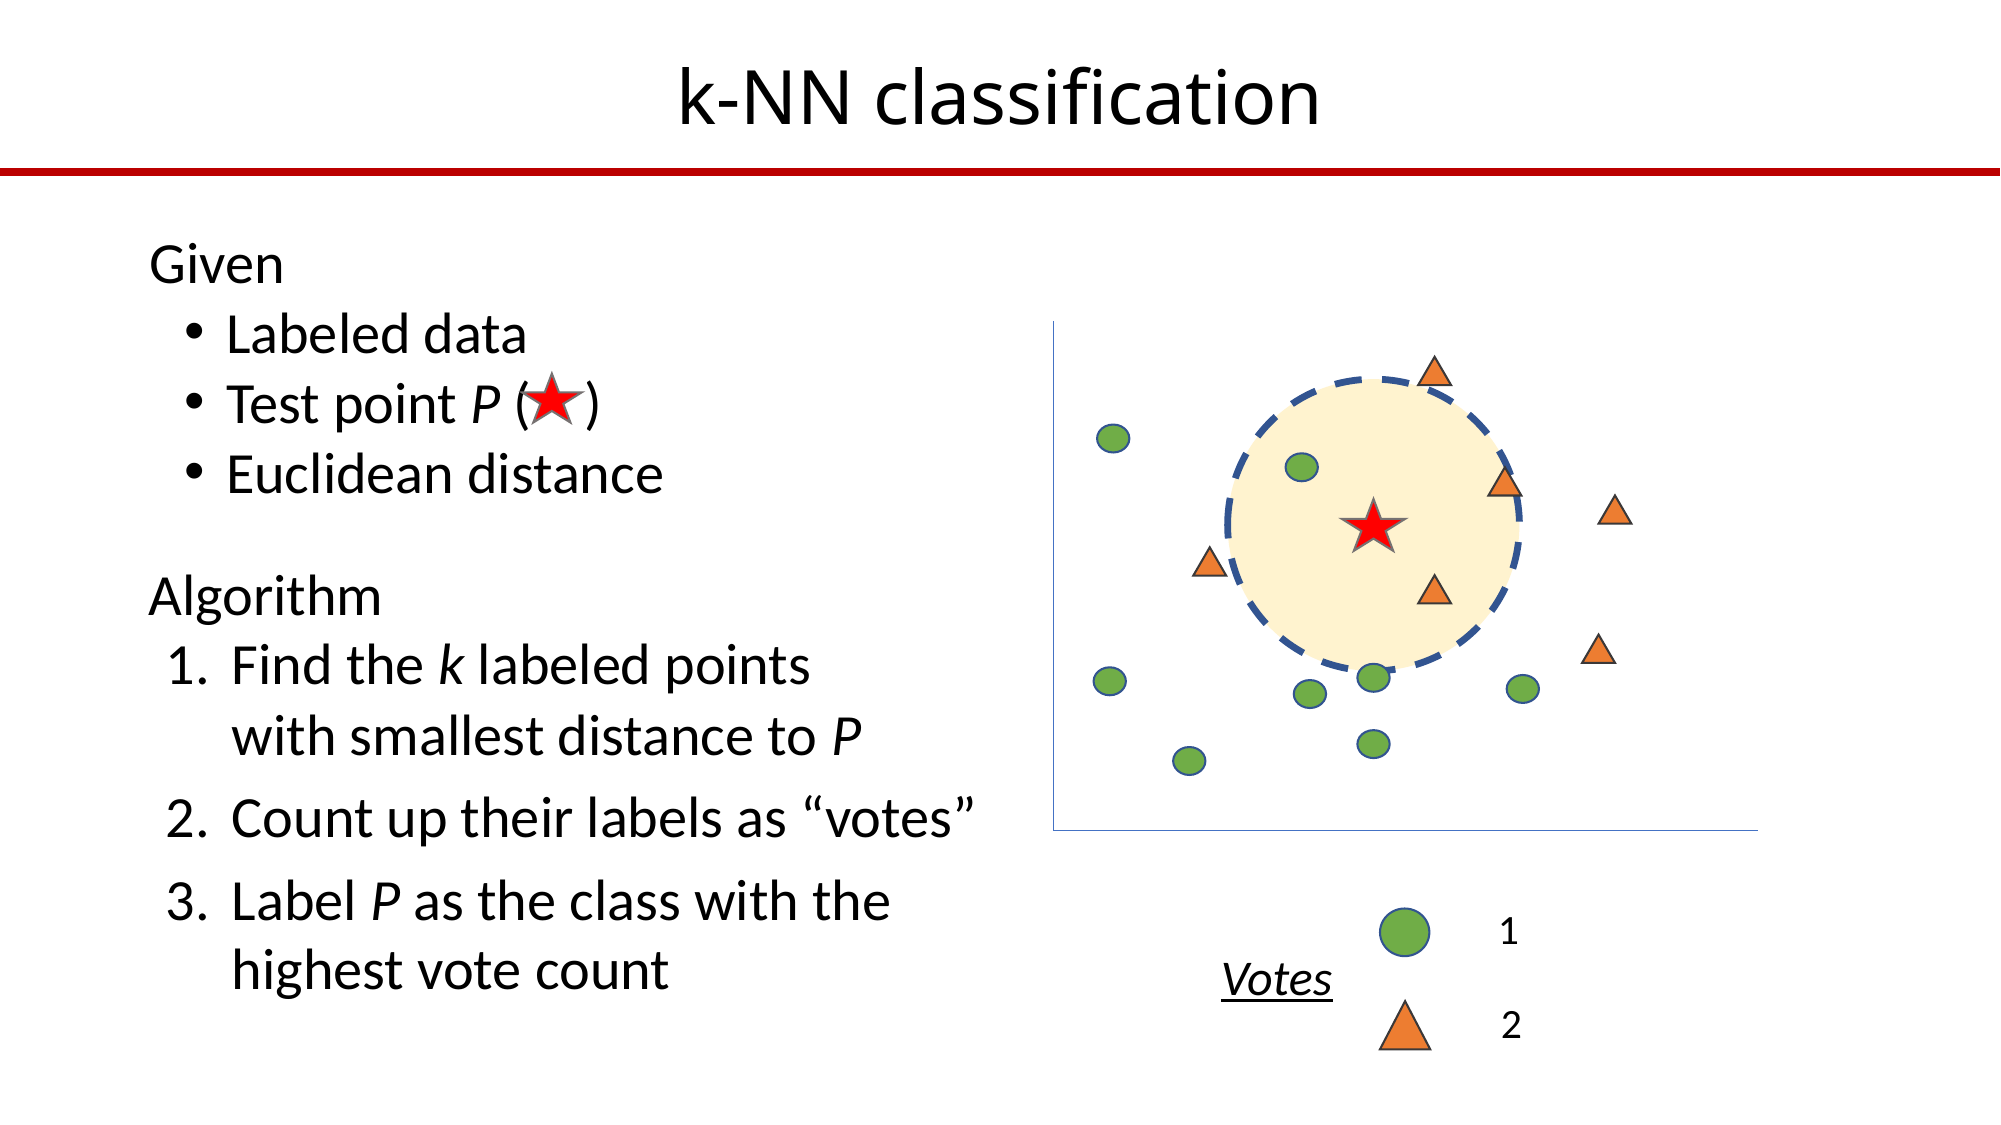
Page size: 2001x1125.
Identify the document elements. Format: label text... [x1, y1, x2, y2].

text_box [1580, 632, 1617, 664]
text_box [1226, 378, 1521, 672]
text_box Votes [1206, 938, 1348, 1013]
text_box [1292, 679, 1328, 710]
text_box [1356, 729, 1391, 760]
text_box [1416, 354, 1453, 387]
text_box Algorithm Find the k labeled points with smallest distance to P Count up their labels as “votes” Label P as the class with the highest vote count [130, 549, 1013, 1009]
text_box [1596, 493, 1634, 525]
text_box [1378, 907, 1431, 958]
text_box [1191, 545, 1228, 577]
text_box 2 [1486, 989, 1538, 1054]
text_box [1284, 452, 1319, 483]
text_box [1096, 423, 1131, 454]
text_box [1356, 662, 1391, 693]
text_box [1378, 998, 1432, 1051]
text_box [1505, 673, 1541, 704]
text_box [1486, 465, 1524, 497]
text_box [1338, 496, 1409, 554]
text_box [1416, 573, 1453, 605]
text_box Given Labeled data Test point P ( ) Euclidean distance [134, 218, 680, 513]
text_box [1172, 746, 1207, 777]
title k-NN classification [137, 50, 1863, 150]
text_box 1 [1483, 895, 1535, 961]
text_box [518, 370, 586, 425]
text_box [1092, 666, 1127, 697]
